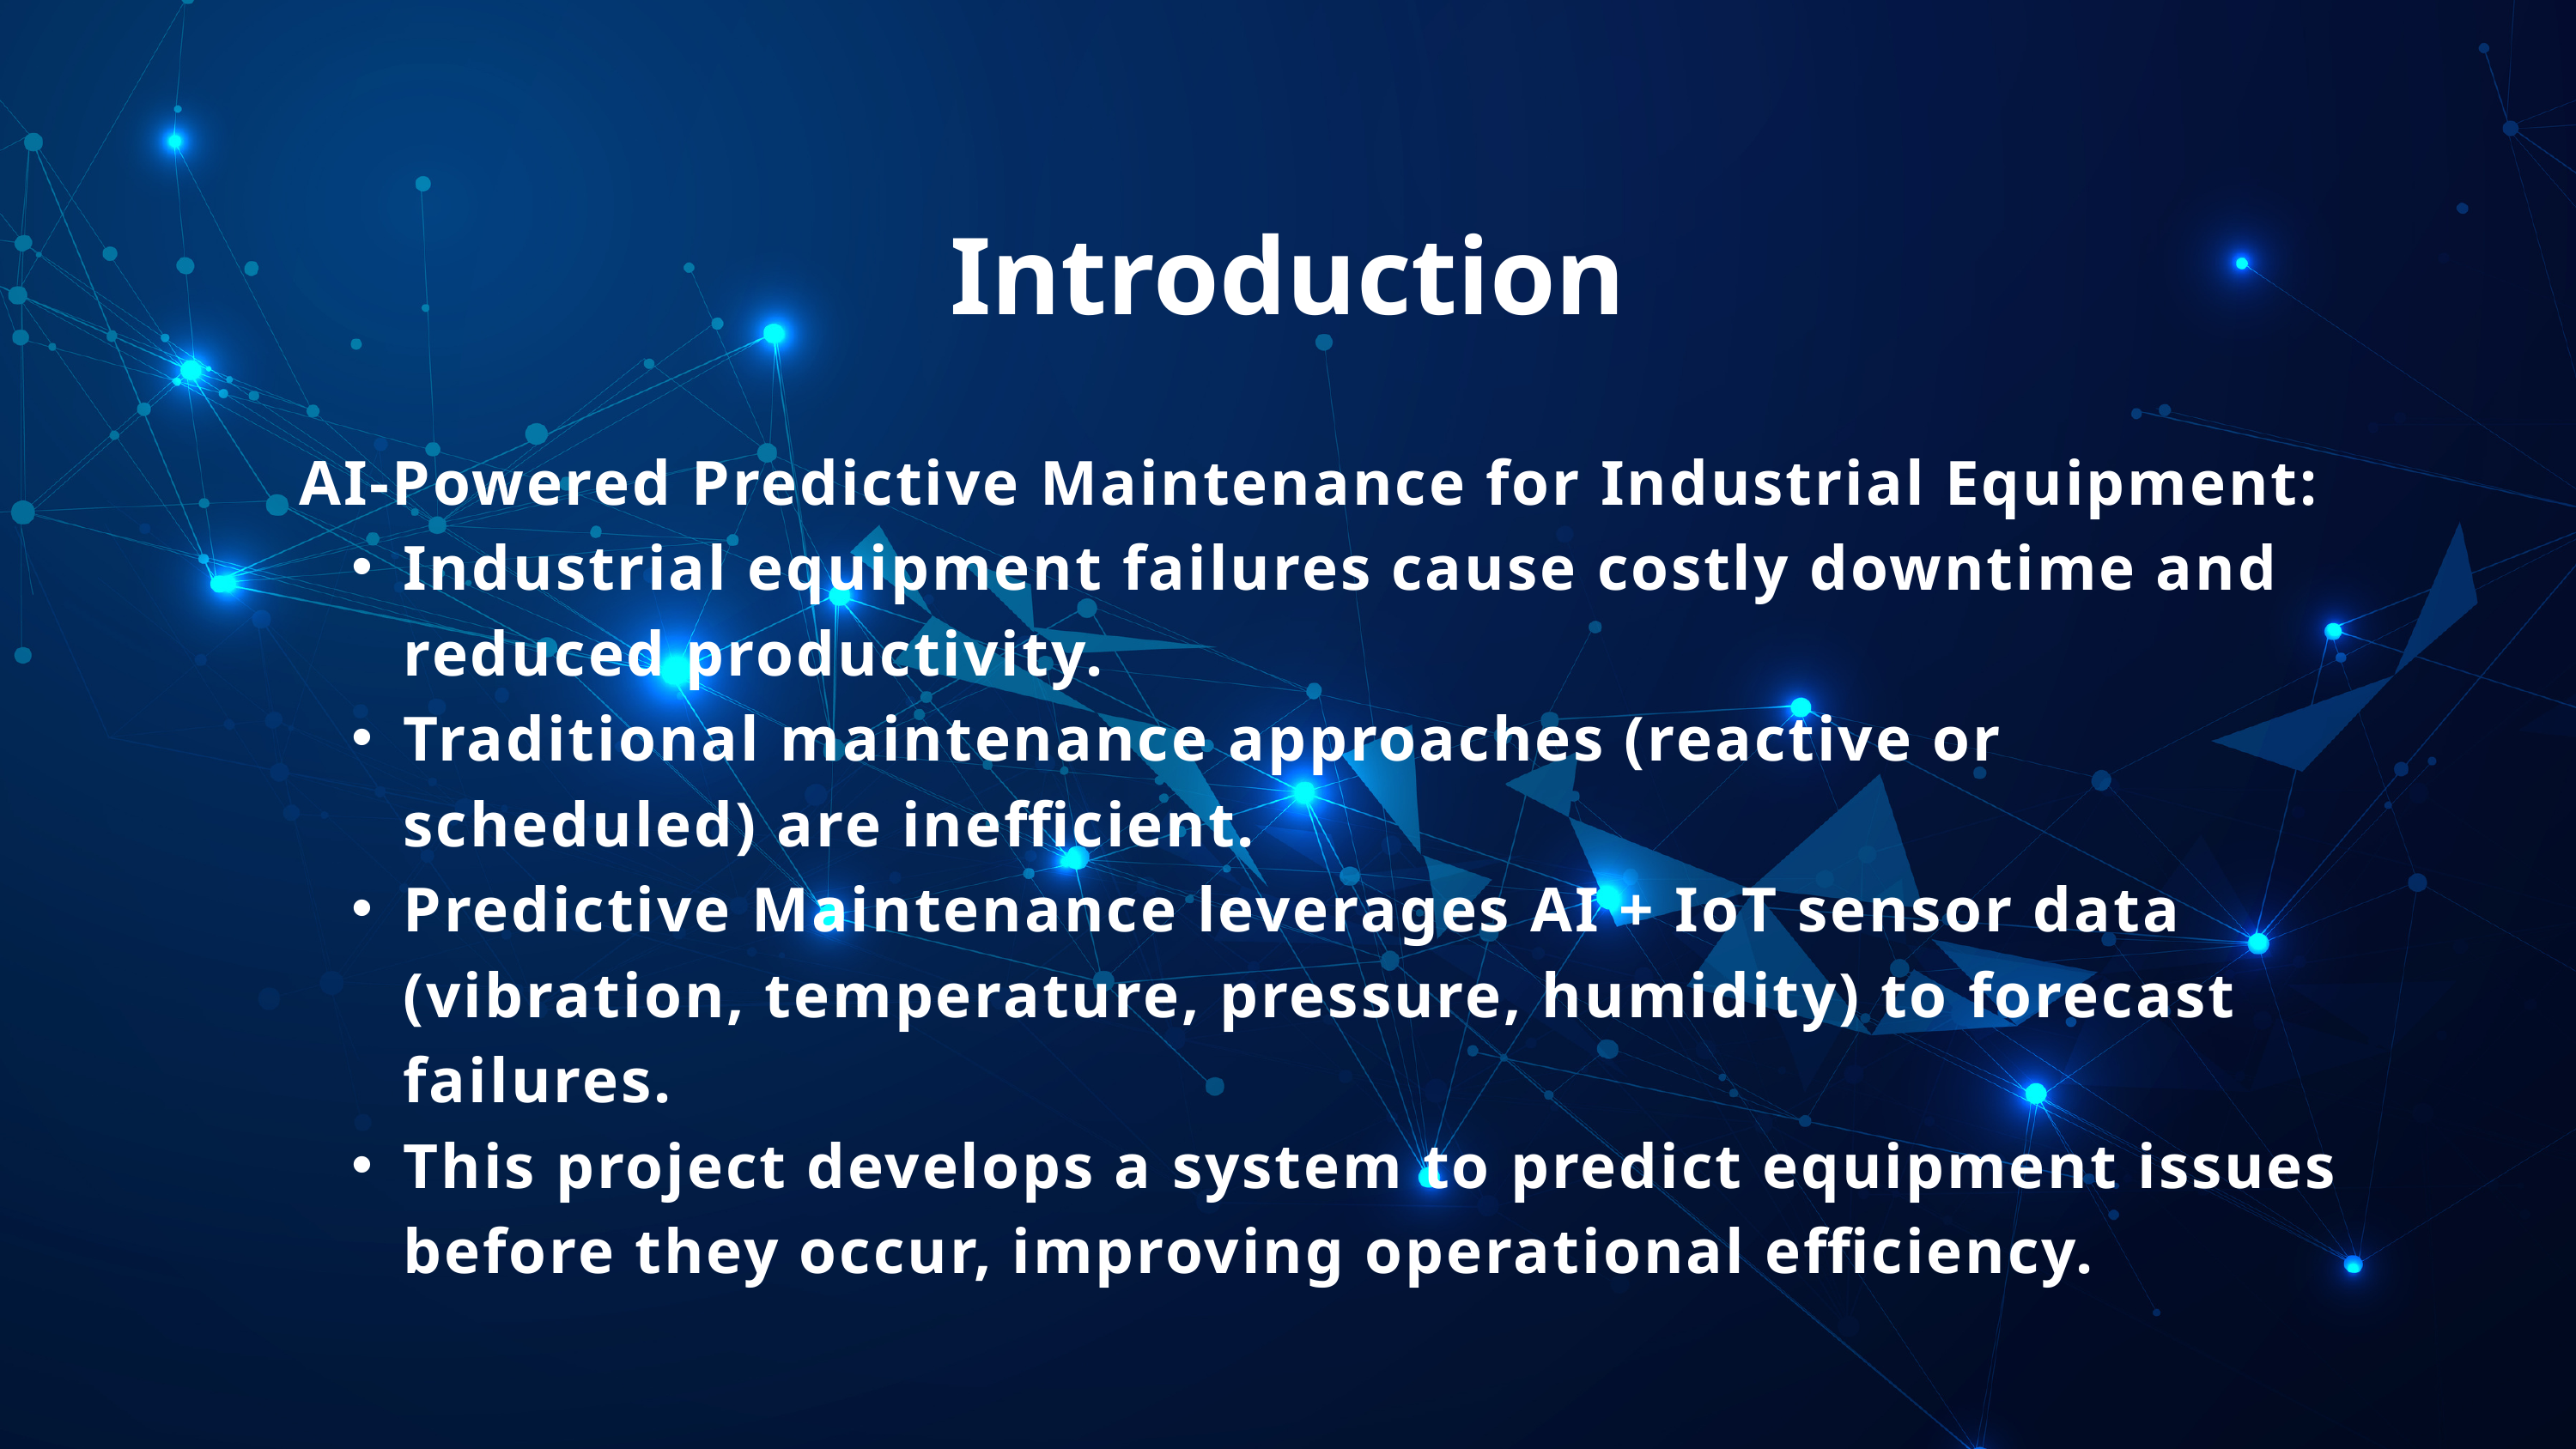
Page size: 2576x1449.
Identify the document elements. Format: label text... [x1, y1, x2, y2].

text_box AI-Powered Predictive Maintenance for Industrial Equipment: Industrial equipment failures cause costly downtime and reduced productivity. Traditional maintenance approaches (reactive or scheduled) are inefficient. Predictive Maintenance leverages AI + IoT sensor data (vibration, temperature, pressure, humidity) to forecast failures. This project develops a system to predict equipment issues before they occur, improving operational efficiency. [299, 432, 2362, 1372]
text_box [0, 0, 2576, 1449]
text_box Introduction [635, 197, 1941, 336]
